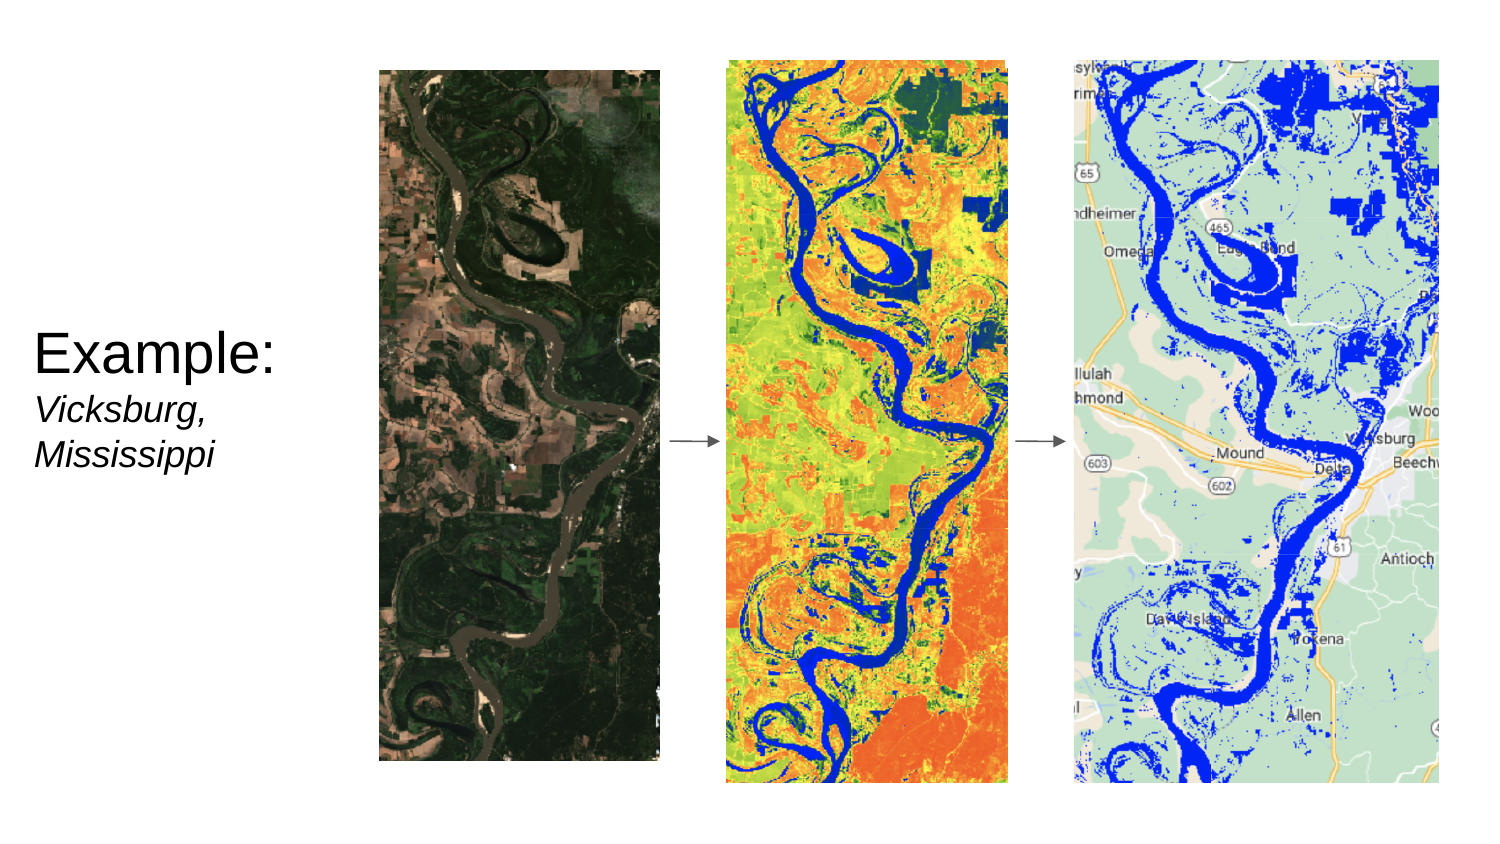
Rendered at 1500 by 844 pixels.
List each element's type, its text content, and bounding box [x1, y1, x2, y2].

picture [726, 60, 1008, 784]
picture [1073, 60, 1440, 784]
picture [379, 69, 661, 761]
title Example: Vicksburg, Mississippi [18, 68, 349, 791]
